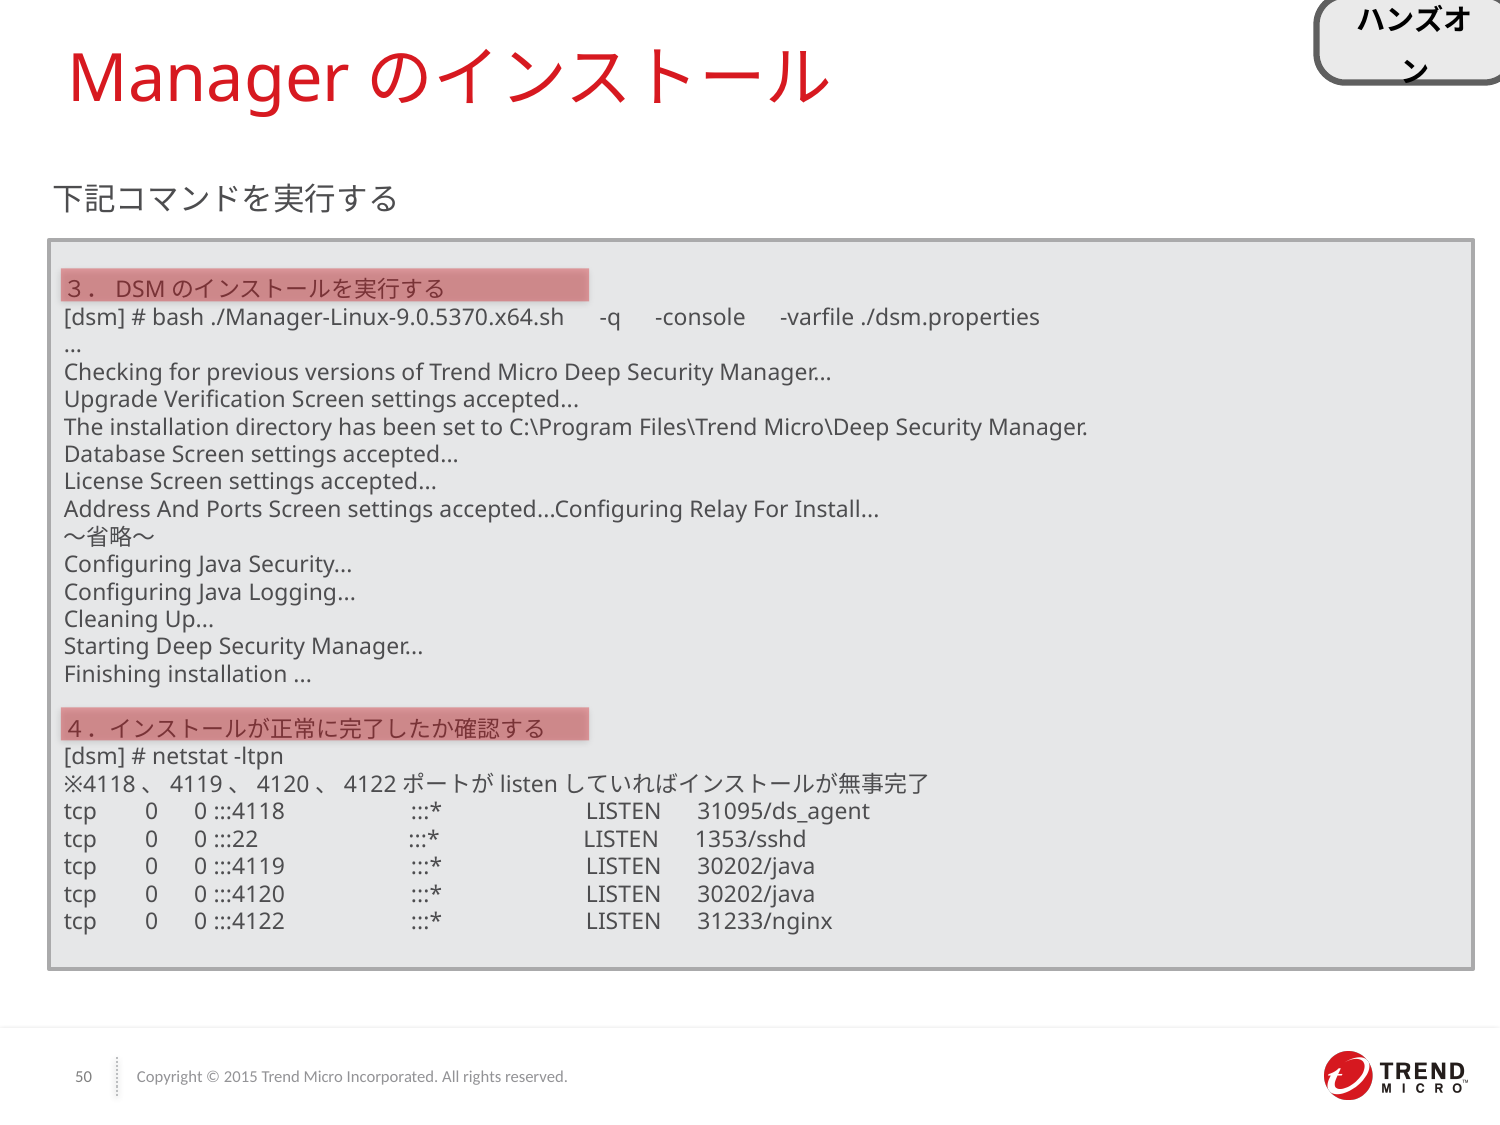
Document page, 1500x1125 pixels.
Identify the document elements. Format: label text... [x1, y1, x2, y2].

text_box 下記コマンドを実行する [37, 171, 522, 225]
title Managerのインストール [67, 13, 1381, 130]
text_box [60, 707, 590, 741]
text_box [60, 268, 590, 302]
picture [1324, 1051, 1468, 1100]
text_box ハンズオン [1314, 0, 1500, 85]
text_box ３．DSMのインストールを実行する [dsm] # bash ./Manager-Linux-9.0.5370.x64.sh -q -console -varfile ./dsm.properties … Checking for previous versions of Trend Micro Deep Security Manager... Upgrade Verification Screen settings accepted... The installation directory has been set to C:\Program Files\Trend Micro\Deep Security Manager. Database Screen settings accepted... License Screen settings accepted... Address And Ports Screen settings accepted...Configuring Relay For Install... ～省略～ Configuring Java Security... Configuring Java Logging... Cleaning Up... Starting Deep Security Manager... Finishing installation ... ４．インストールが正常に完了したか確認する [dsm] # netstat -ltpn ※4118、4119、4120、4122ポートがlistenしていればインストールが無事完了 tcp 0 0 :::4118 :::* LISTEN 31095/ds_agent tcp 0 0 :::22 :::* LISTEN 1353/sshd tcp 0 0 :::4119 :::* LISTEN 30202/java tcp 0 0 :::4120 :::* LISTEN 30202/java tcp 0 0 :::4122 :::* LISTEN 31233/nginx [47, 238, 1475, 971]
